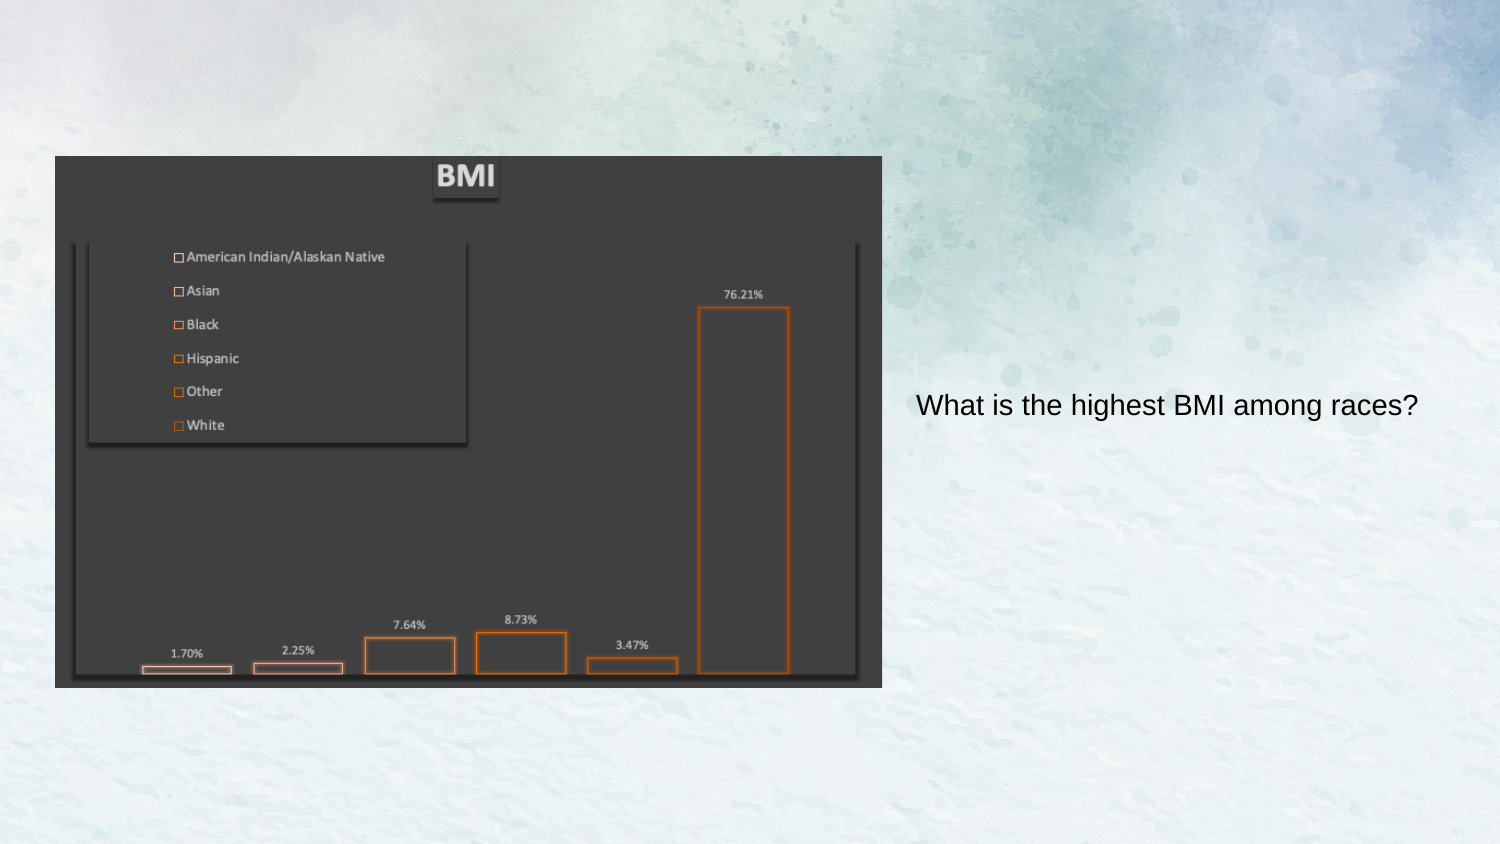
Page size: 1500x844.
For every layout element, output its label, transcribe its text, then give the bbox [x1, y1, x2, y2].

text_box What is the highest BMI among races? [901, 378, 1435, 464]
picture [0, 0, 1500, 844]
